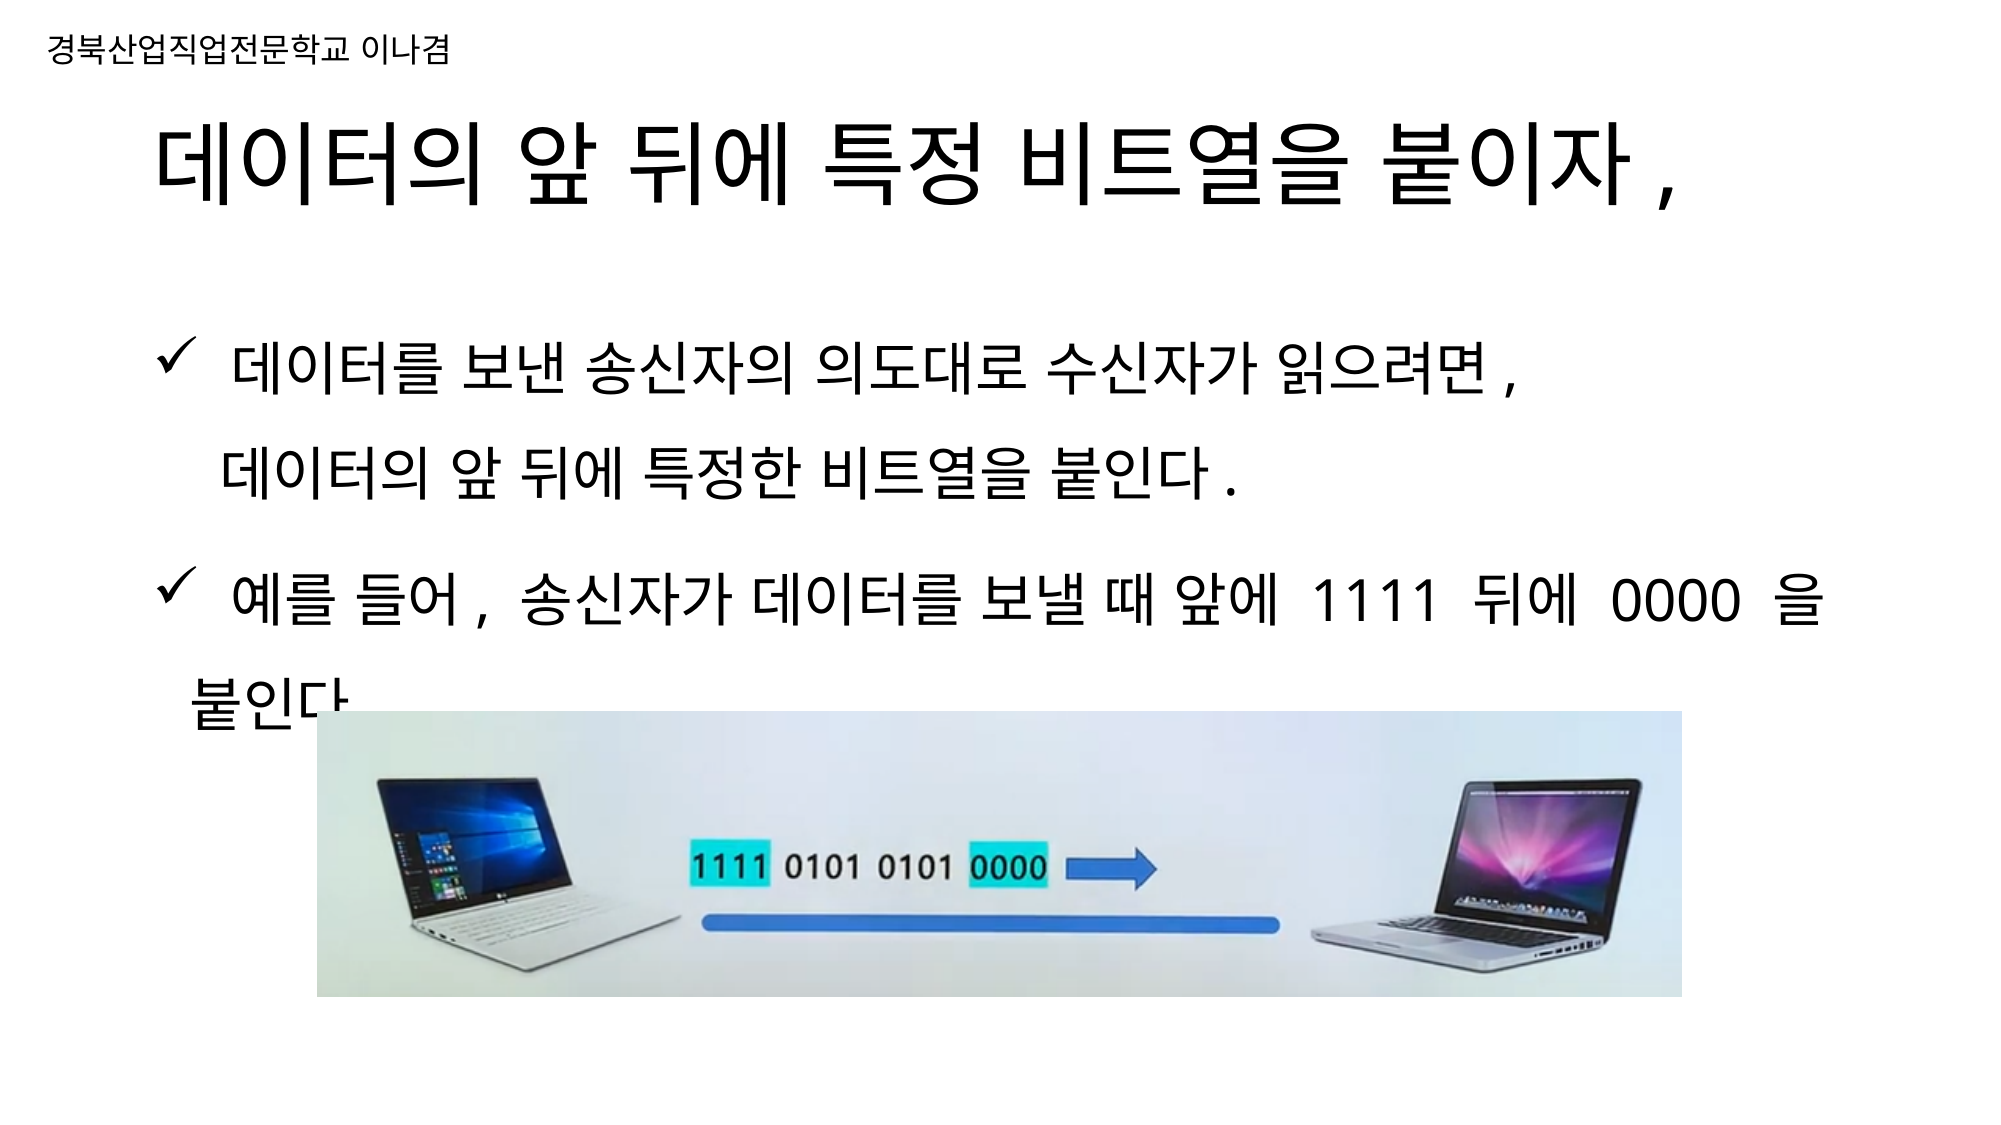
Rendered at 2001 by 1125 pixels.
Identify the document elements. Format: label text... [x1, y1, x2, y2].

list 데이터를 보낸 송신자의 의도대로 수신자가 읽으려면, 데이터의 앞 뒤에 특정한 비트열을 붙인다. 예를 들어, 송신자가 데이터를 보낼 때 앞에 1111 뒤에 0000 을 붙인다. [137, 289, 1863, 1004]
picture [317, 711, 1682, 997]
title 데이터의 앞 뒤에 특정 비트열을 붙이자, [137, 59, 1863, 278]
